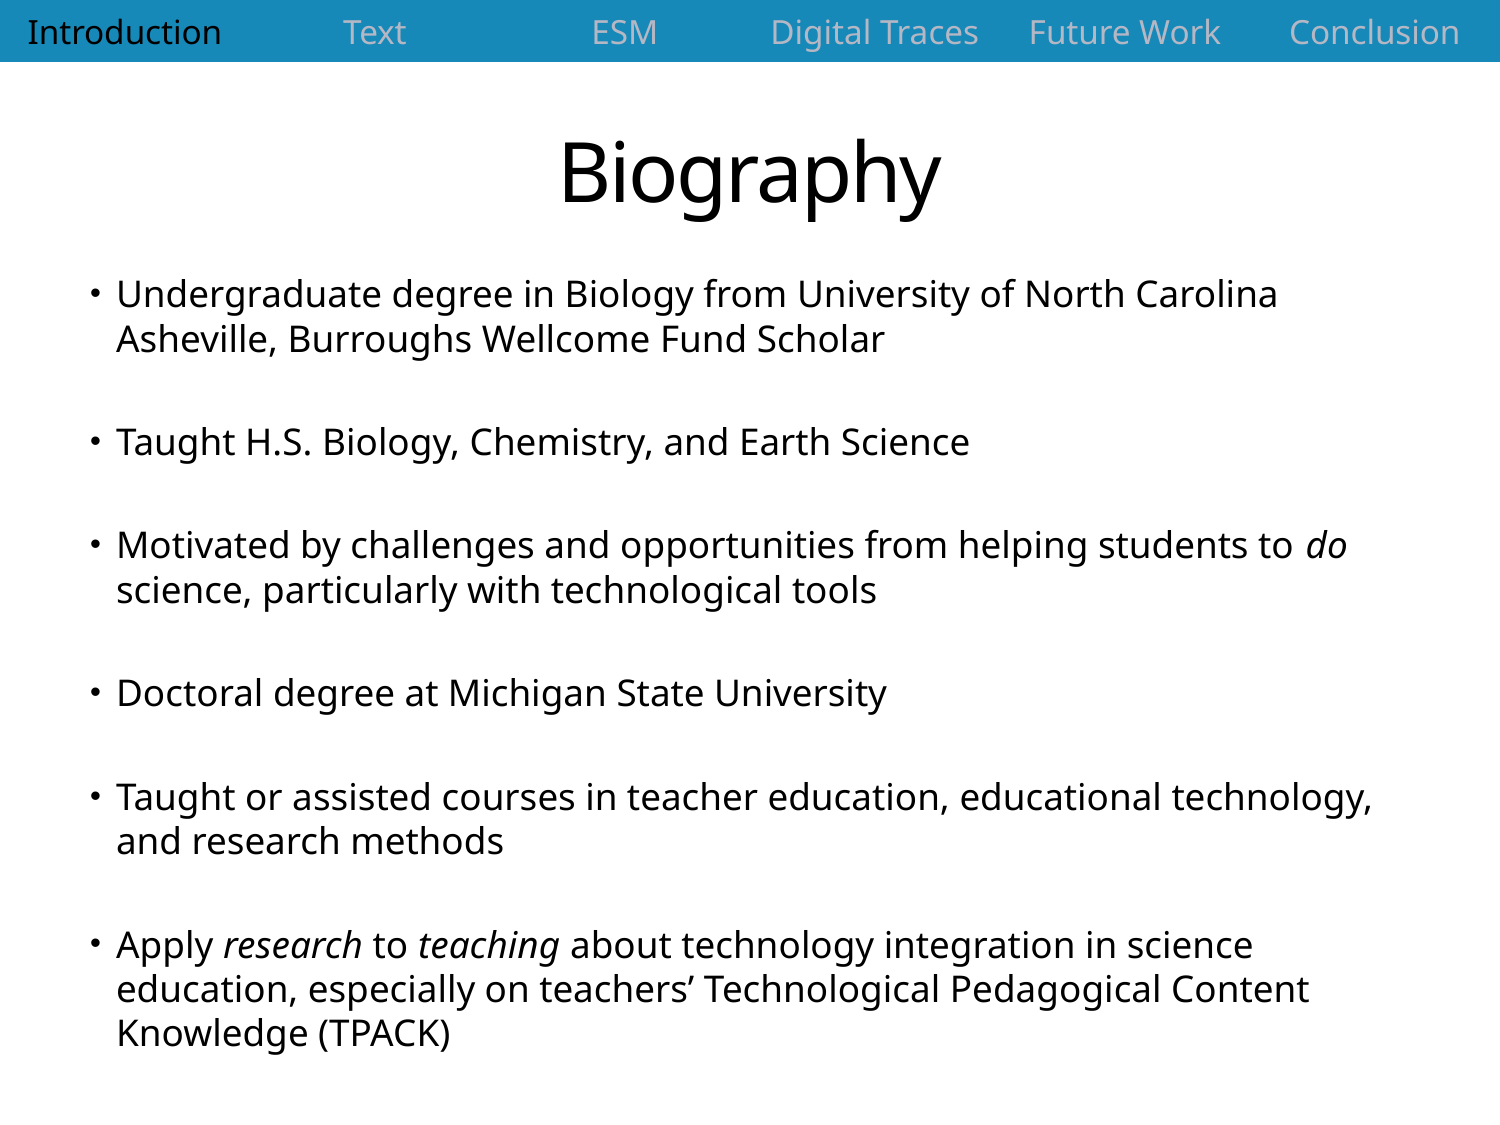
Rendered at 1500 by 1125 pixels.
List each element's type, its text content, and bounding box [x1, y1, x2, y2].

table_header Introduction [0, 0, 250, 62]
title Biography [75, 87, 1425, 250]
table_header Digital Traces [750, 0, 1000, 62]
table_header Conclusion [1250, 0, 1500, 62]
list Undergraduate degree in Biology from University of North Carolina Asheville, Burroughs Wellcome Fund Scholar Taught H.S. Biology, Chemistry, and Earth Science Motivated by challenges and opportunities from helping students to do science, particularly with technological tools Doctoral degree at Michigan State University Taught or assisted courses in teacher education, educational technology, and research methods Apply research to teaching about technology integration in science education, especially on teachers’ Technological Pedagogical Content Knowledge (TPACK) [75, 262, 1425, 1063]
table_header Future Work [1000, 0, 1250, 62]
table_header Text [250, 0, 500, 62]
table_header ESM [500, 0, 750, 62]
